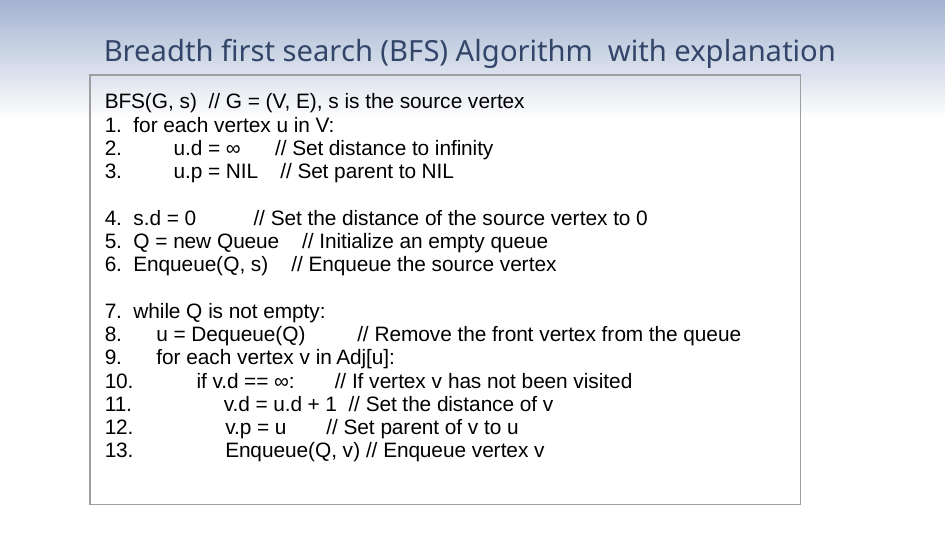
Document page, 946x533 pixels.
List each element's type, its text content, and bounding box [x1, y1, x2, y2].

text_box Breadth first search (BFS) Algorithm with explanation [101, 30, 839, 103]
picture [0, 0, 945, 118]
table_header BFS(G, s) // G = (V, E), s is the source vertex 1. for each vertex u in V: 2. u.d = ∞ // Set distance to infinity 3. u.p = NIL // Set parent to NIL 4. s.d = 0 // Set the distance of the source vertex to 0 5. Q = new Queue // Initialize an empty queue 6. Enqueue(Q, s) // Enqueue the source vertex 7. while Q is not empty: 8. u = Dequeue(Q) // Remove the front vertex from the queue 9. for each vertex v in Adj[u]: 10. if v.d == ∞: // If vertex v has not been visited 11. v.d = u.d + 1 // Set the distance of v 12. v.p = u // Set parent of v to u 13. Enqueue(Q, v) // Enqueue vertex v [91, 76, 800, 504]
